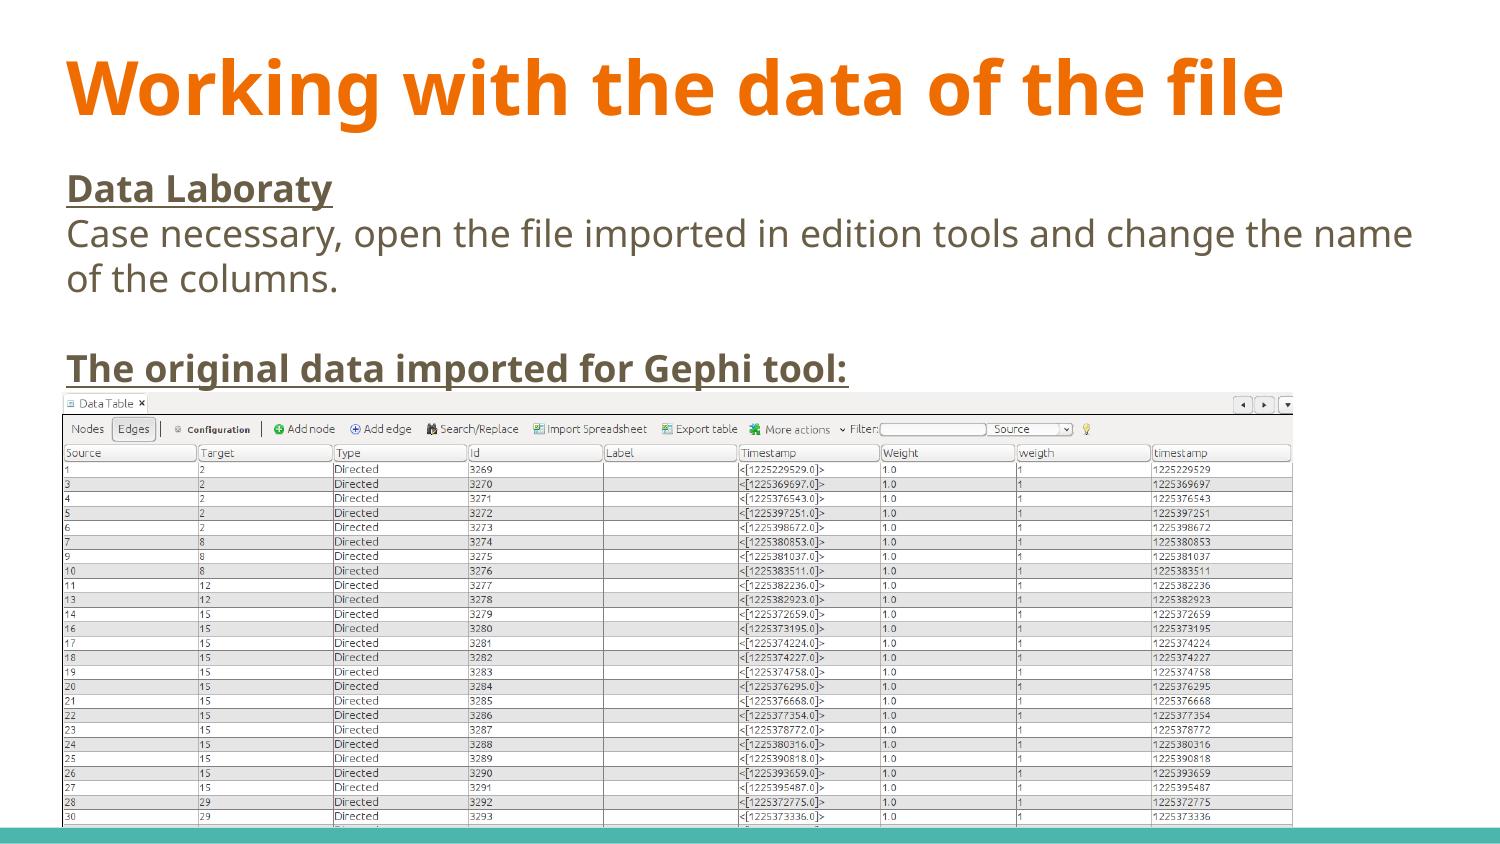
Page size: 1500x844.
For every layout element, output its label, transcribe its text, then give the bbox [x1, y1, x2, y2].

title Working with the data of the file [51, 25, 1449, 142]
picture [61, 392, 1293, 827]
list Data Laboraty Case necessary, open the file imported in edition tools and change the name of the columns. The original data imported for Gephi tool: [51, 150, 1449, 340]
